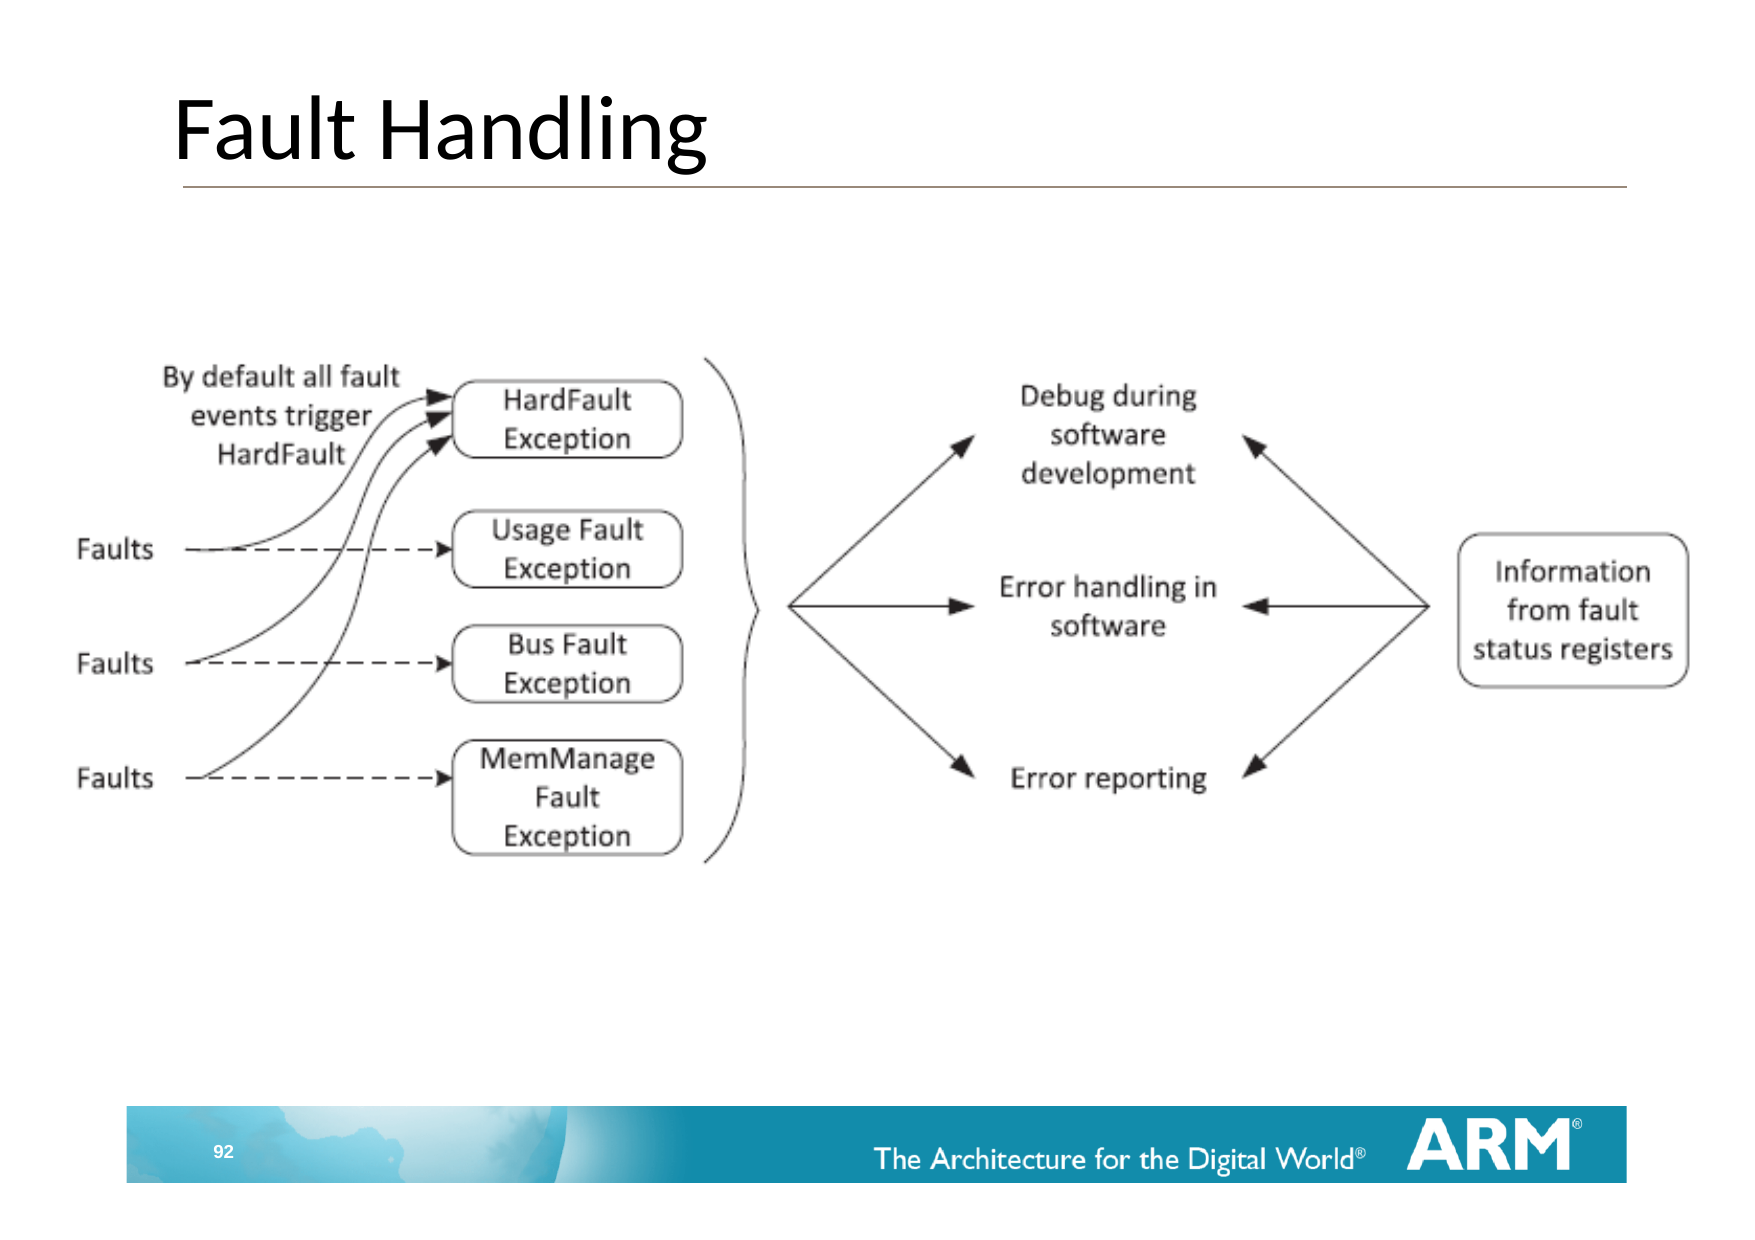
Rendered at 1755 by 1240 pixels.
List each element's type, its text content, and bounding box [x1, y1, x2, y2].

title Fault Handling [173, 80, 1581, 172]
picture [18, 276, 1736, 876]
picture [126, 1106, 1627, 1183]
slide_number 92 [198, 1139, 287, 1187]
